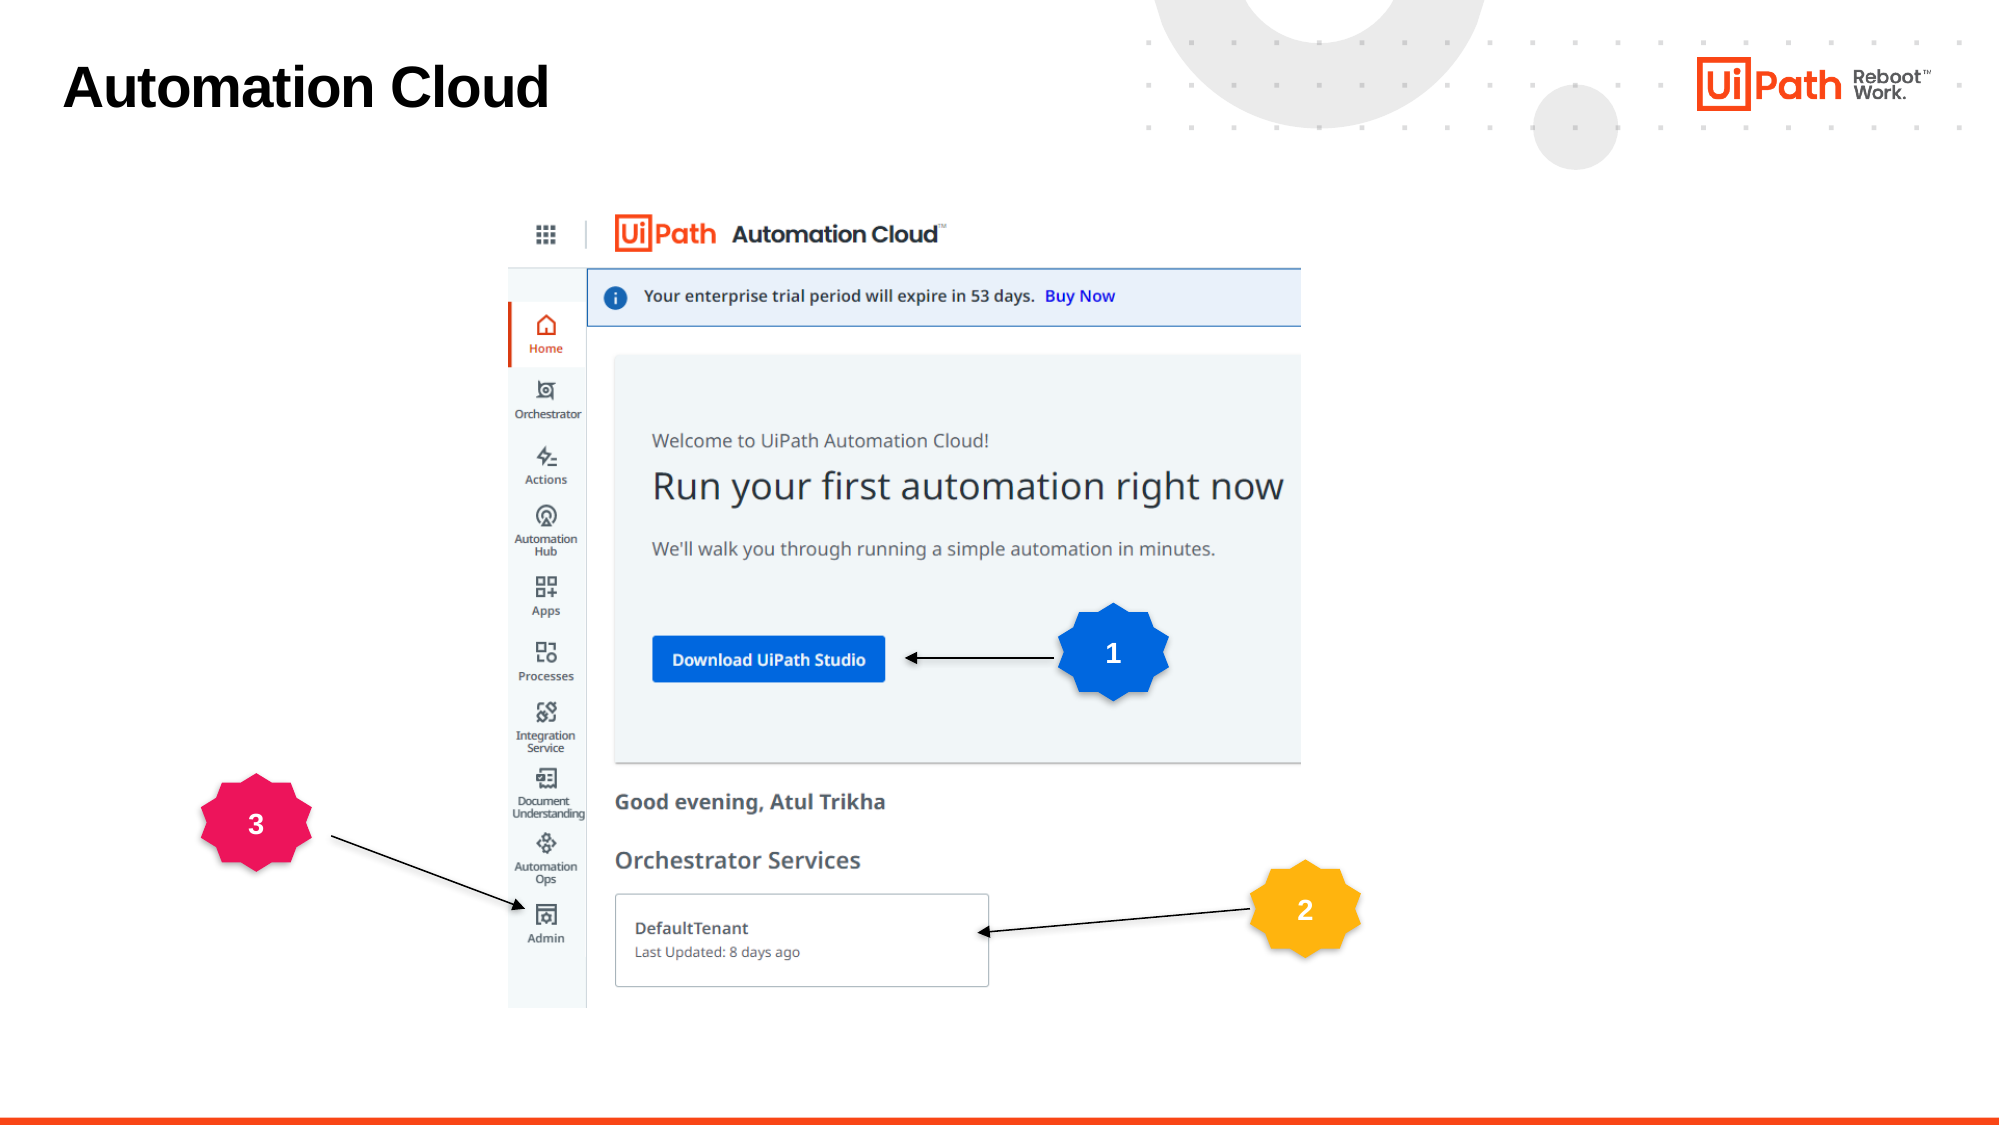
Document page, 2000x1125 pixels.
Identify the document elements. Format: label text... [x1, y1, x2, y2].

text_box 3 [200, 772, 313, 873]
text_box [330, 835, 526, 909]
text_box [977, 908, 1251, 934]
picture [508, 204, 1302, 1008]
text_box 2 [1307, 859, 1362, 959]
picture [1697, 57, 1931, 111]
title Automation Cloud [62, 59, 1301, 172]
